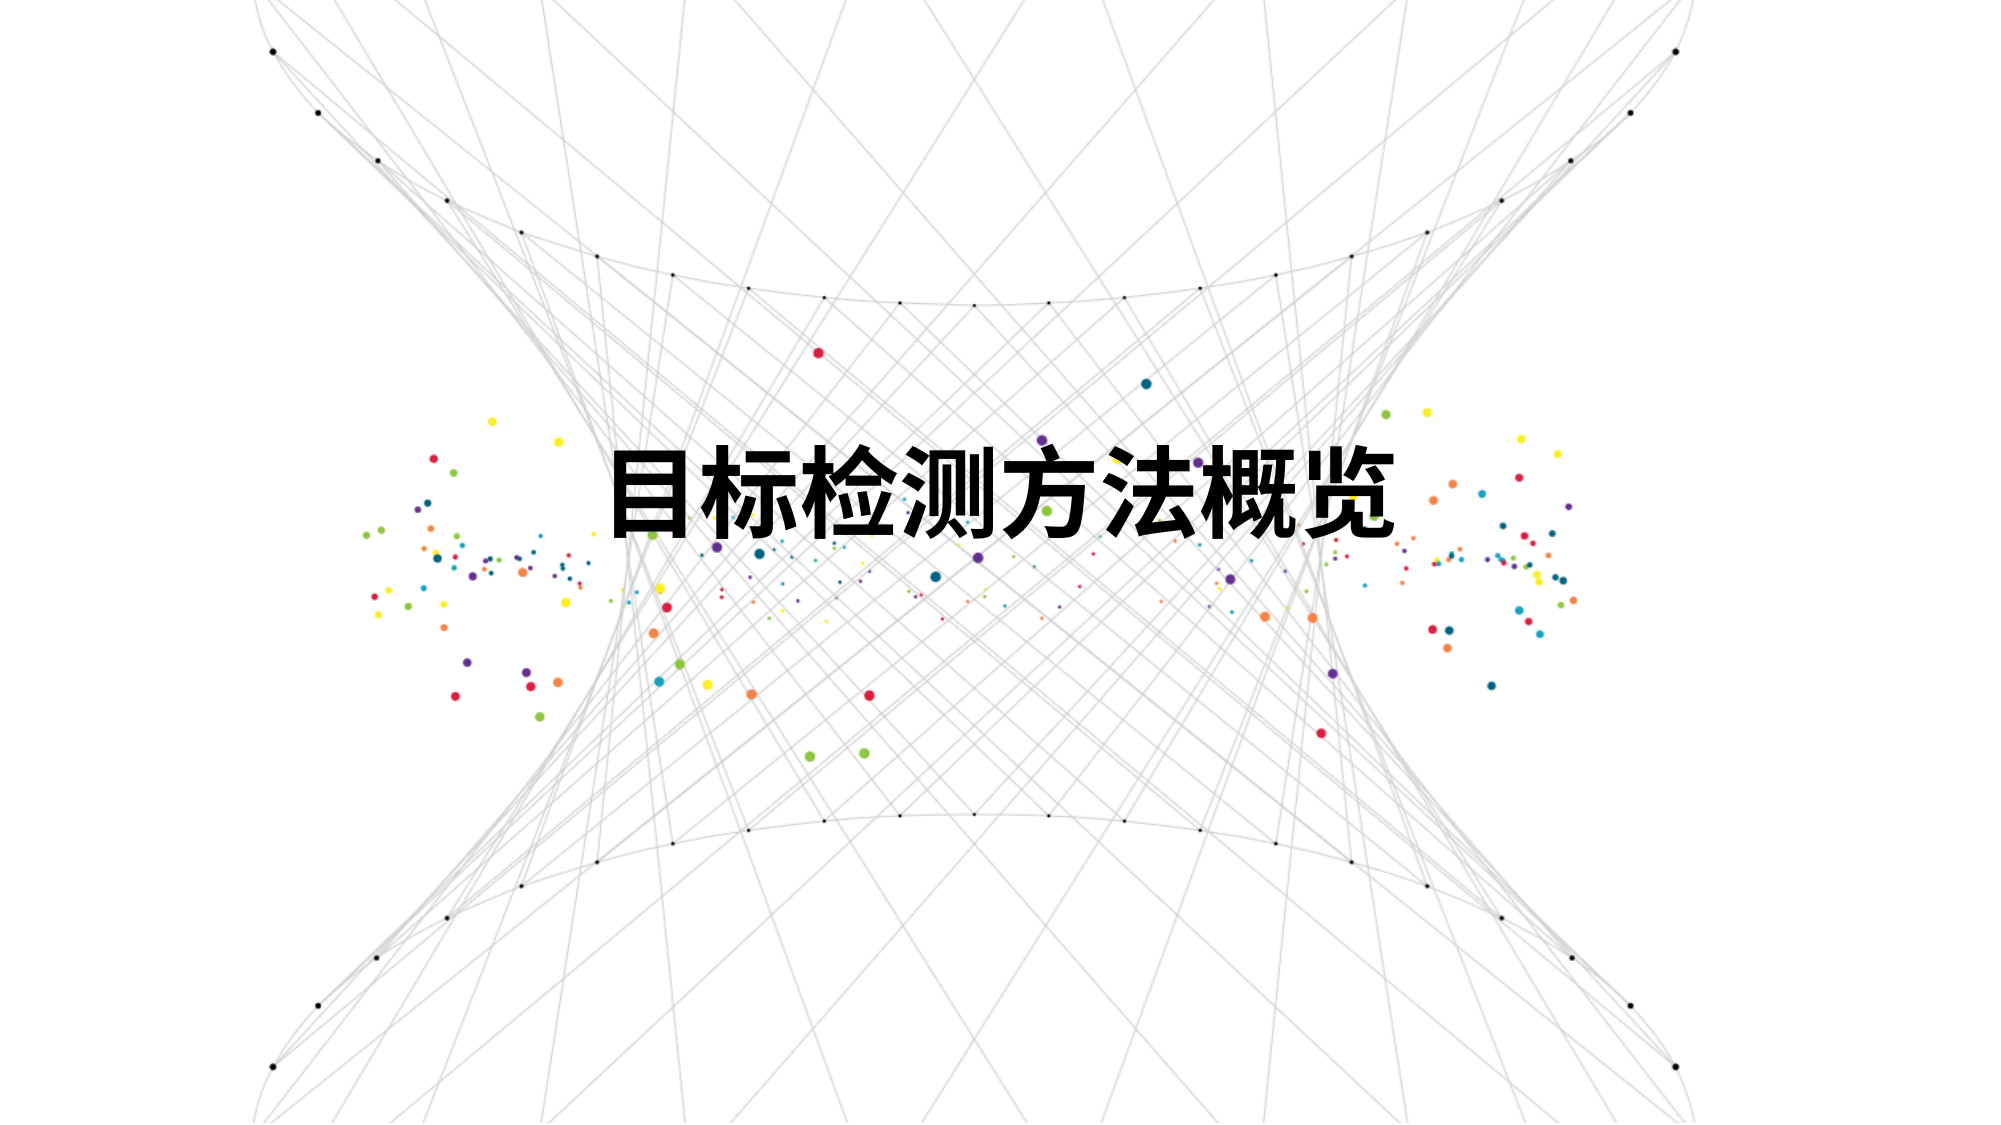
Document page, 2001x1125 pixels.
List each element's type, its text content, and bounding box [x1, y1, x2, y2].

list 目标检测方法概览 [85, 421, 1915, 576]
picture [139, 0, 1861, 421]
picture [139, 576, 1861, 1123]
